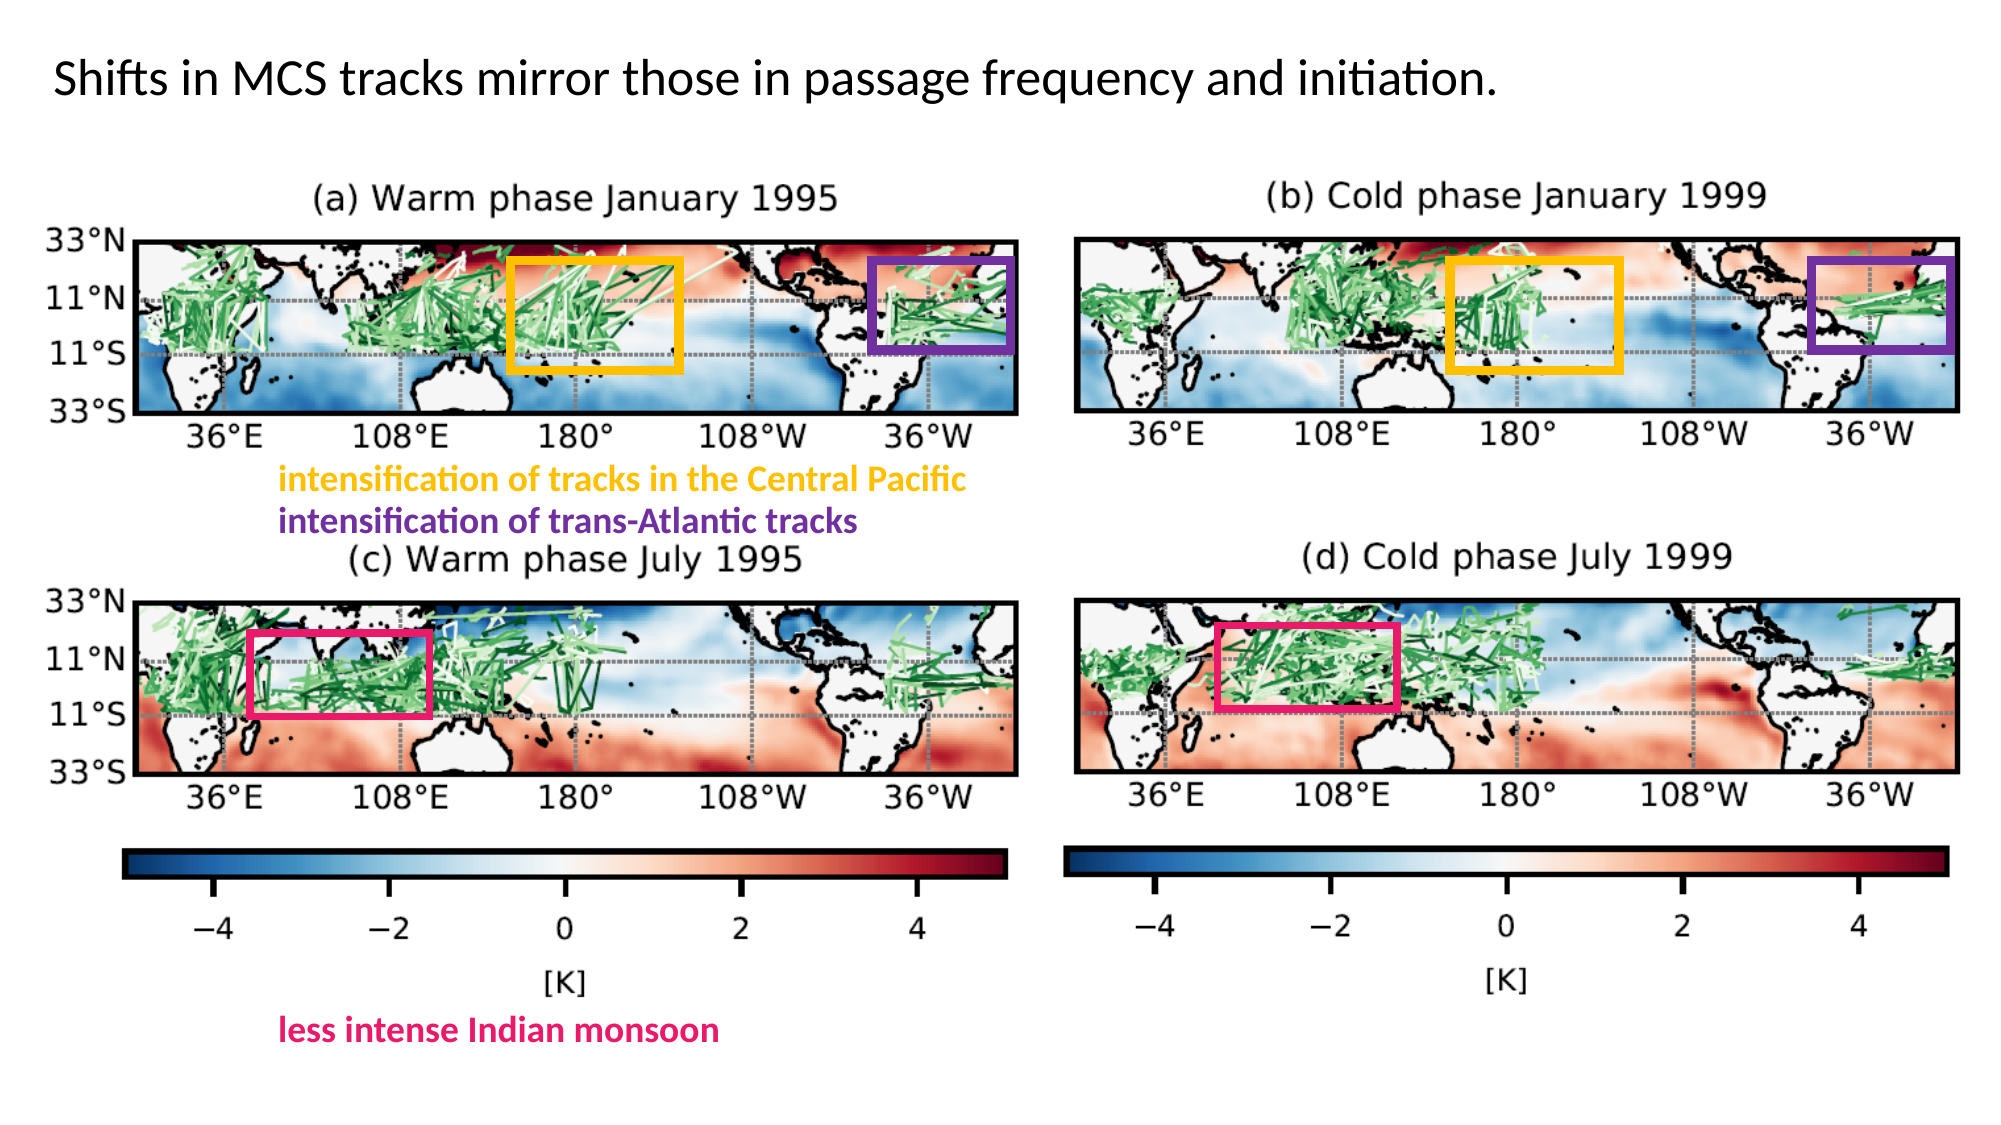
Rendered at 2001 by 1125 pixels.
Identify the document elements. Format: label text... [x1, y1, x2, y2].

picture [21, 154, 1984, 1009]
text_box Shifts in MCS tracks mirror those in passage frequency and initiation. [38, 36, 1669, 114]
text_box less intense Indian monsoon [263, 1009, 980, 1058]
